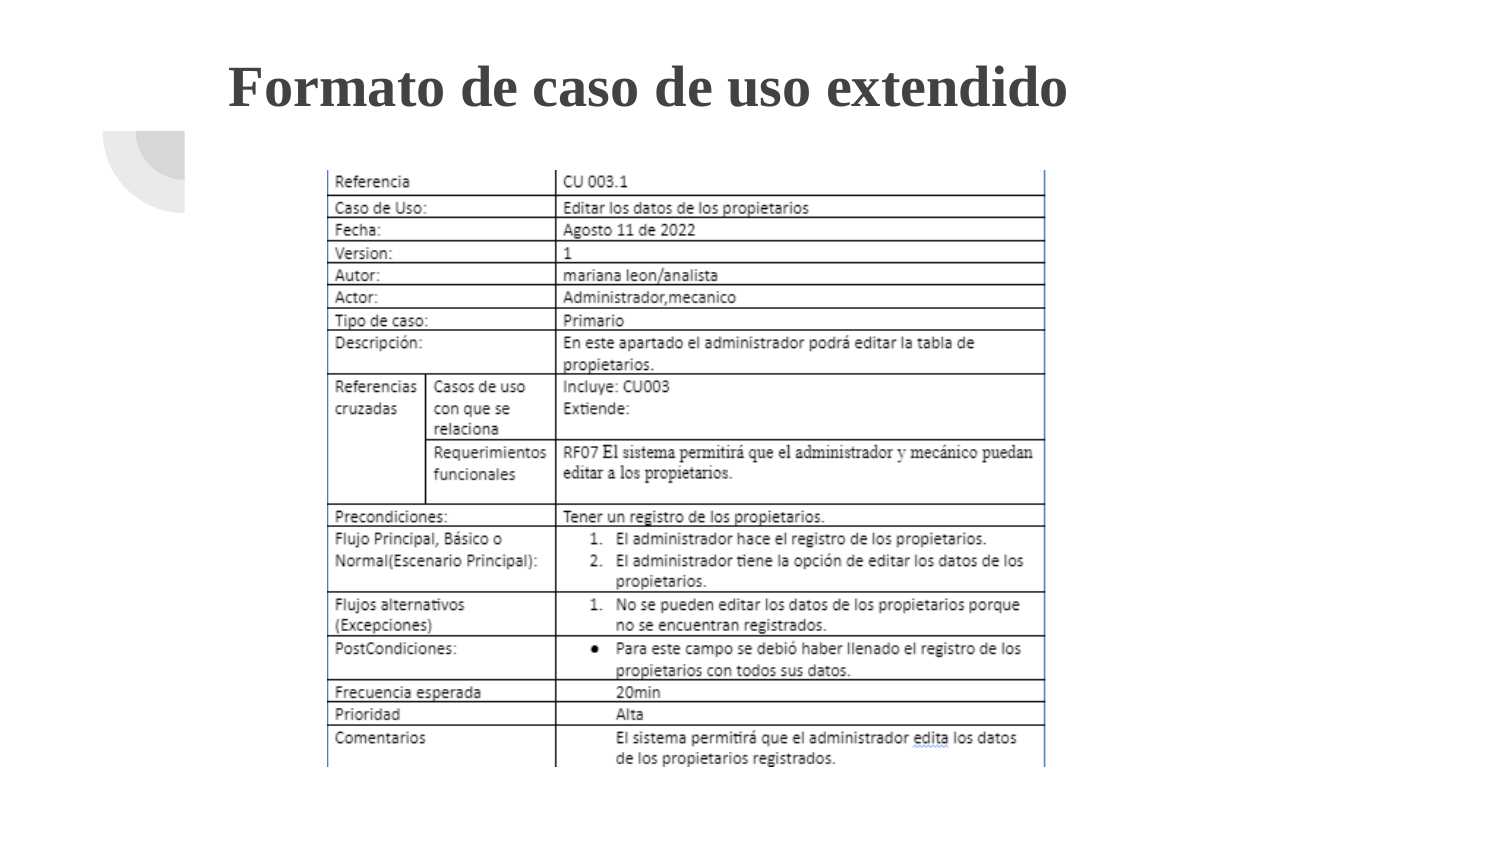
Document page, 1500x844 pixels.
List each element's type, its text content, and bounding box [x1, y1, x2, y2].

title Formato de caso de uso extendido [213, 33, 1368, 198]
picture [326, 169, 1047, 768]
